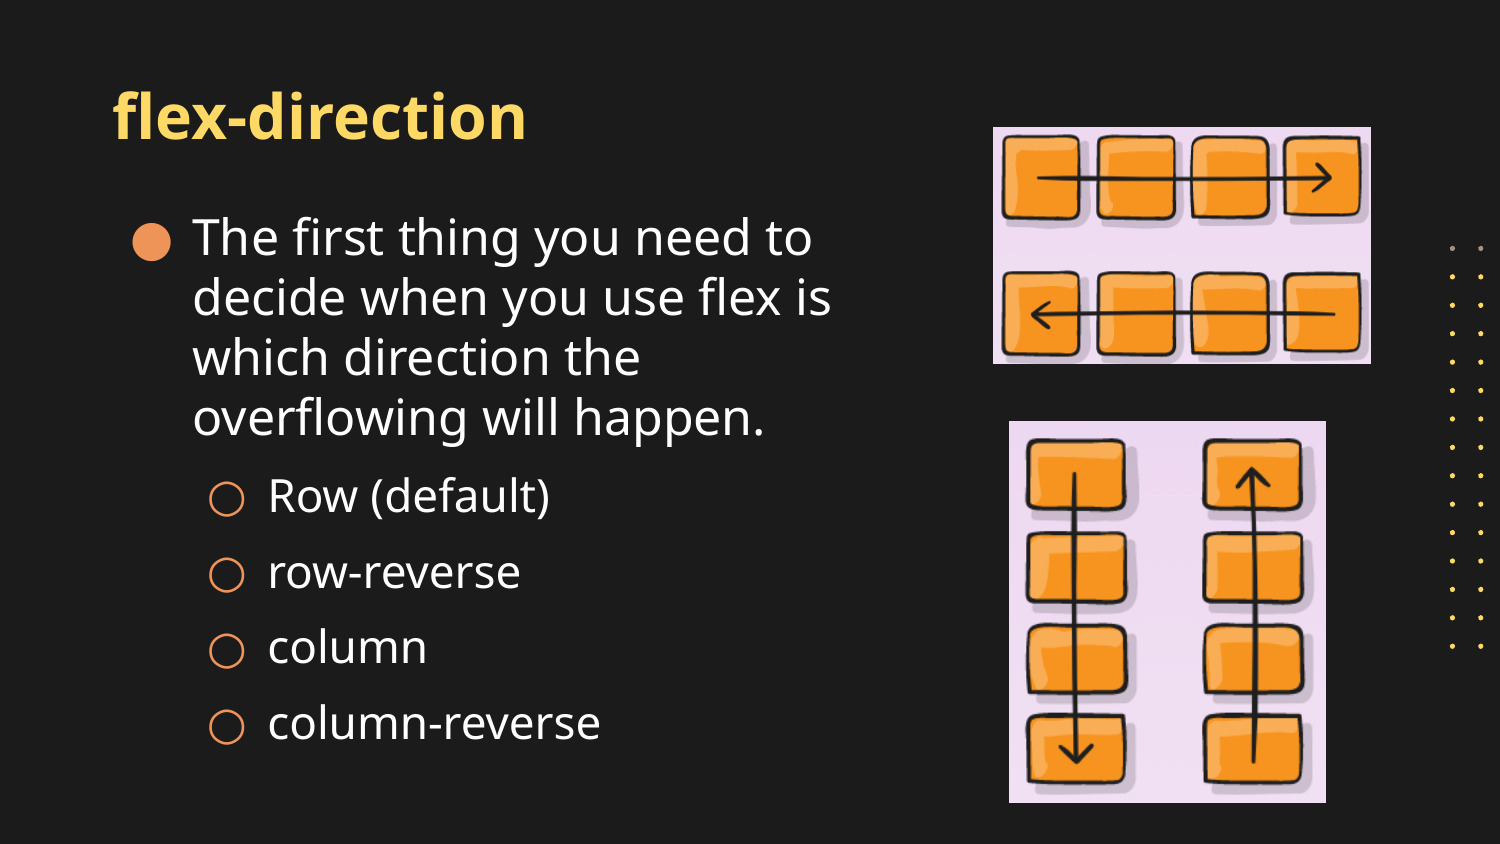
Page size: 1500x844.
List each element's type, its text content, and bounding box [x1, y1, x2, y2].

picture [1009, 421, 1326, 803]
title flex-direction [97, 61, 885, 156]
list The first thing you need to decide when you use flex is which direction the overflowing will happen. Row (default) row-reverse column column-reverse [102, 190, 890, 810]
picture [993, 126, 1371, 364]
